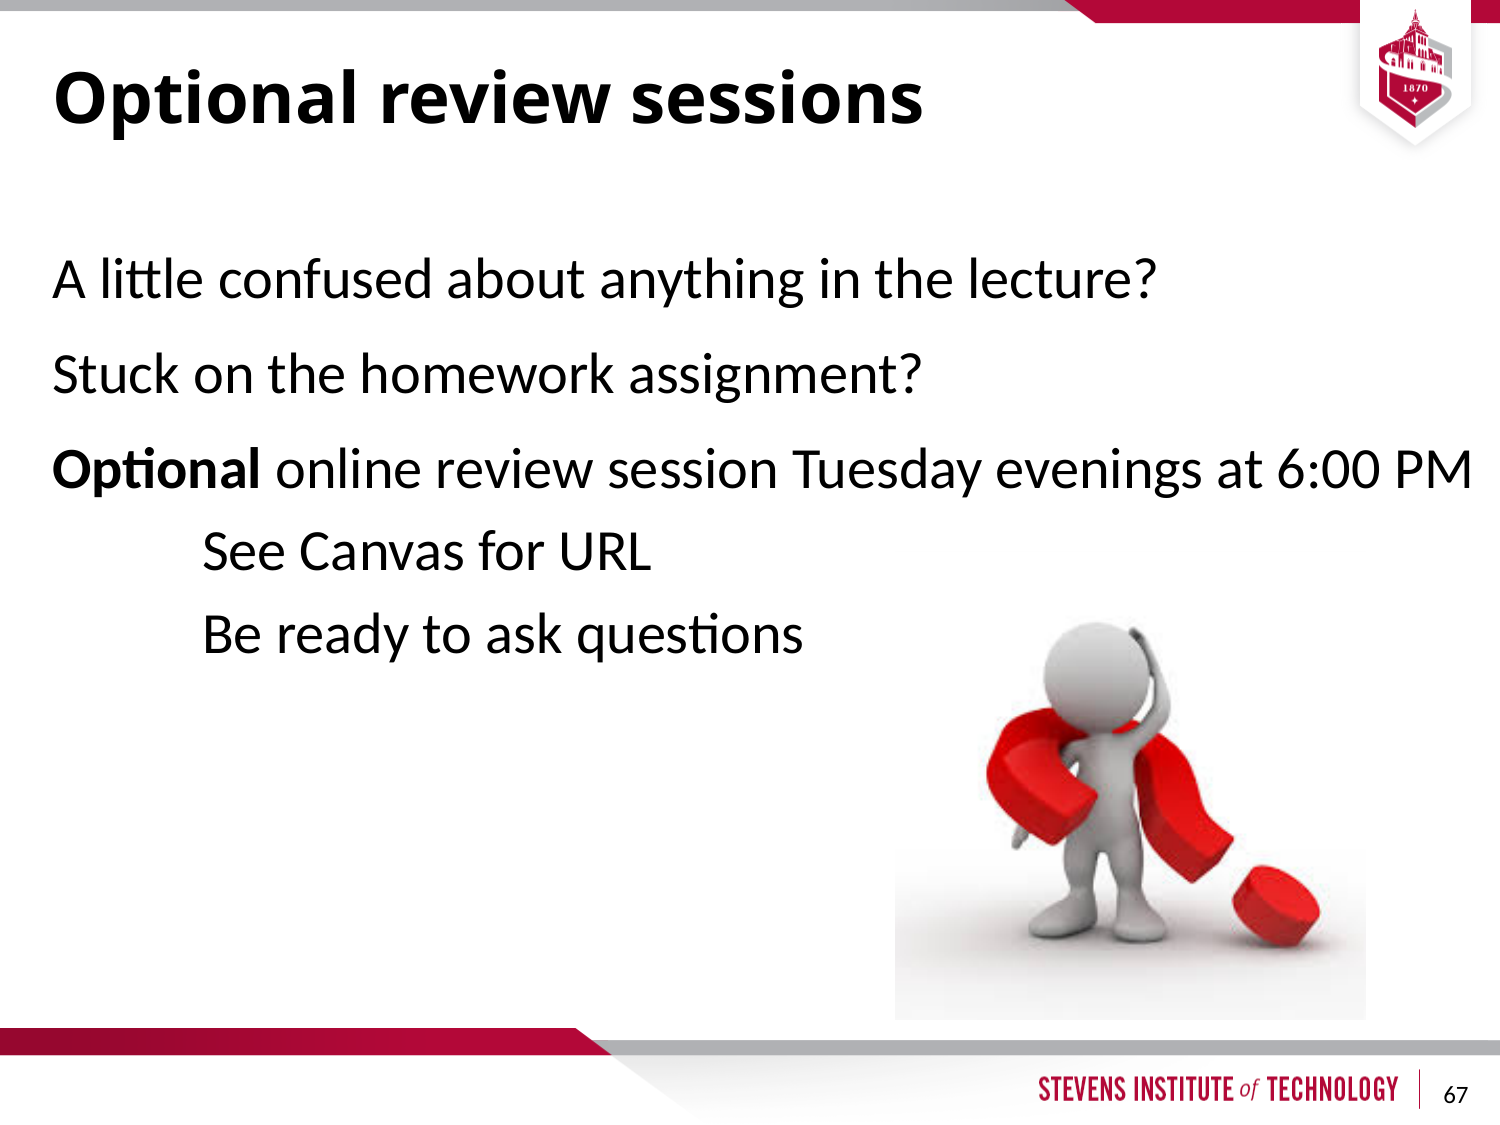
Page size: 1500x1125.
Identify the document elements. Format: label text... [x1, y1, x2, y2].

slide_number 67 [1428, 1071, 1490, 1108]
picture [0, 0, 1500, 160]
title Optional review sessions [37, 45, 1338, 232]
text_box A little confused about anything in the lecture? Stuck on the homework assignment? Optional online review session Tuesday evenings at 6:00 PM See Canvas for URL Be ready to ask questions [37, 232, 1500, 673]
picture [895, 549, 1366, 1020]
picture [0, 1028, 1500, 1125]
